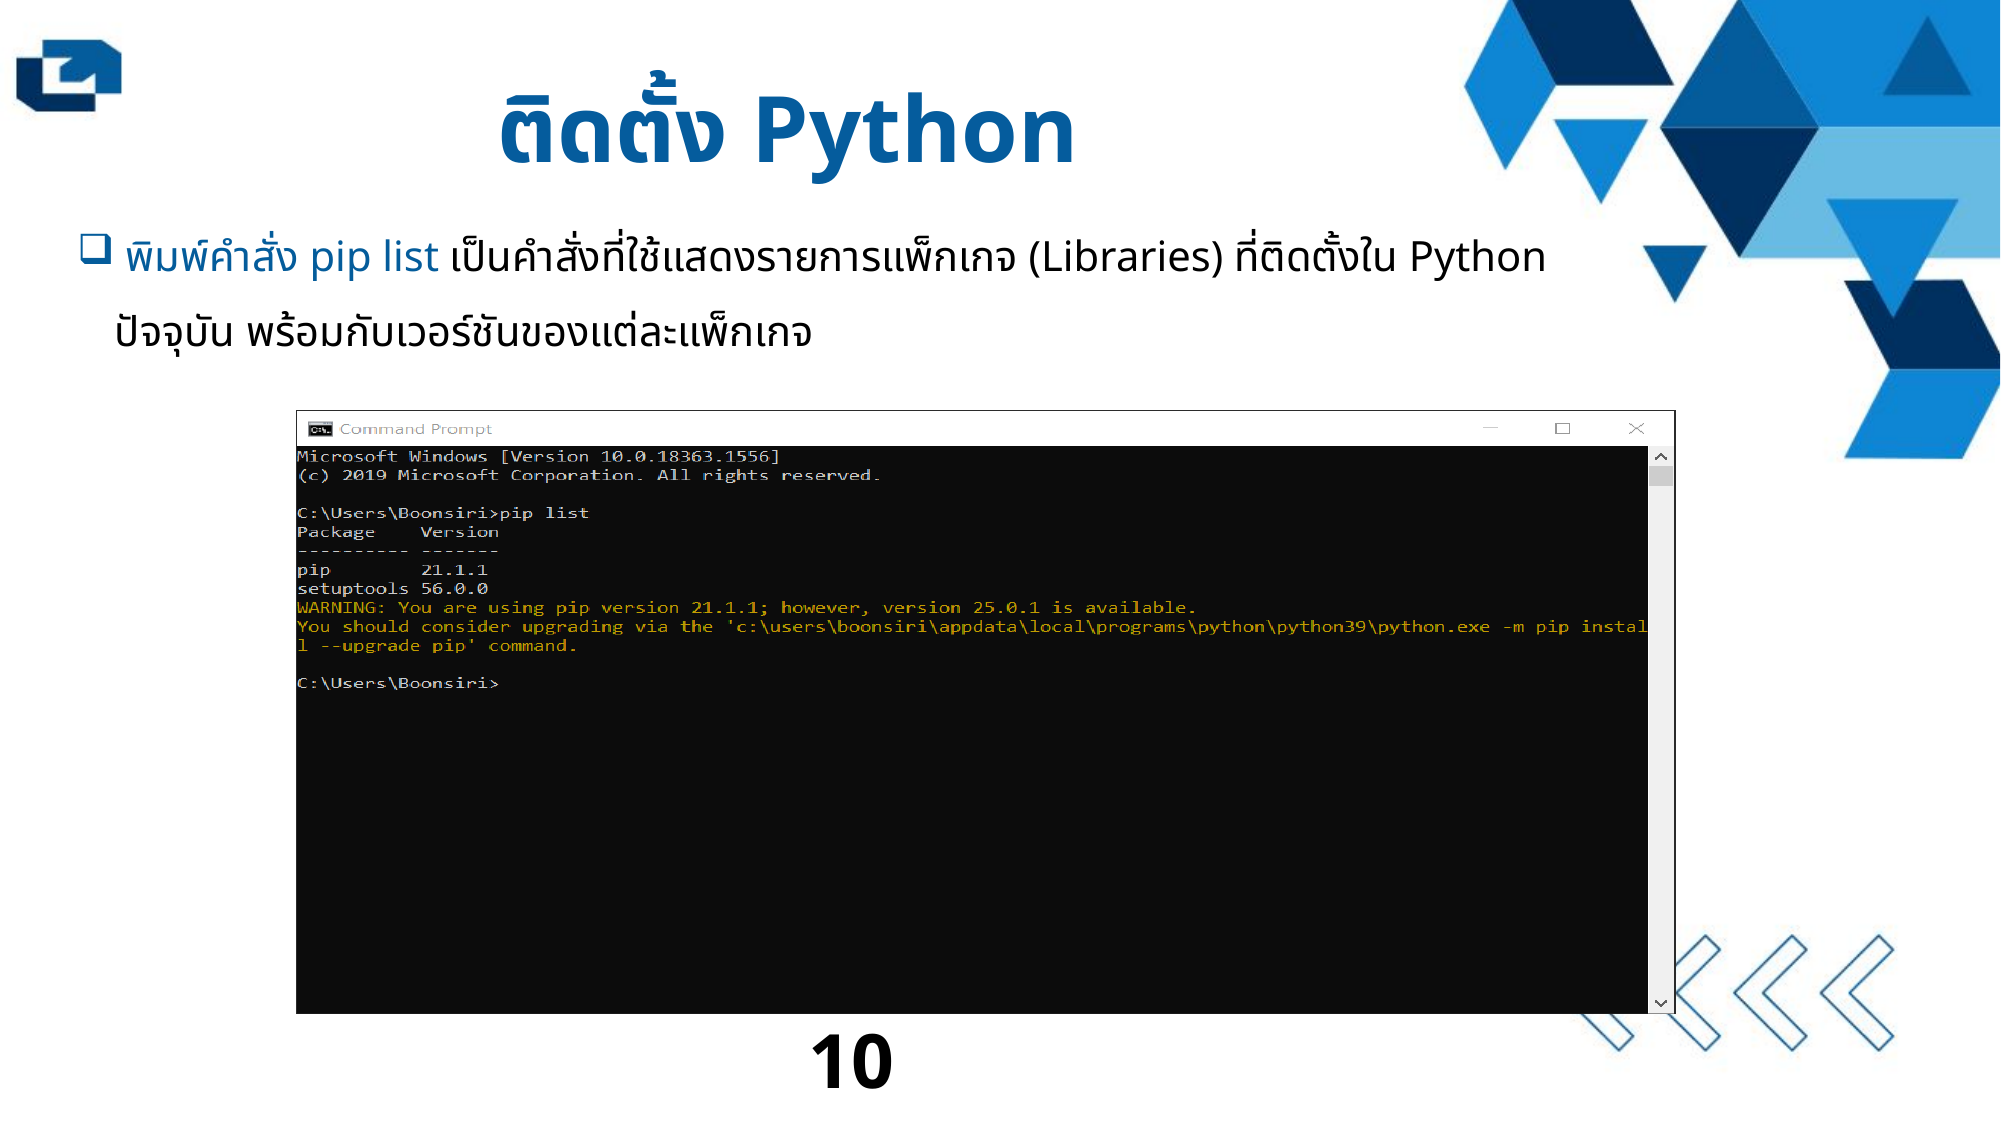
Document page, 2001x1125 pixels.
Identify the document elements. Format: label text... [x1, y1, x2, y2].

text_box พิมพ์คำสั่ง pip list เป็นคำสั่งที่ใช้แสดงรายการแพ็กเกจ (Libraries) ที่ติดตั้งใน Python ปัจจุบัน พร้อมกับเวอร์ชันของแต่ละแพ็กเกจ [62, 197, 1637, 371]
picture [0, 0, 2001, 1125]
slide_number 10 [626, 1035, 1077, 1096]
text_box ติดตั้ง Python [93, 48, 1482, 181]
